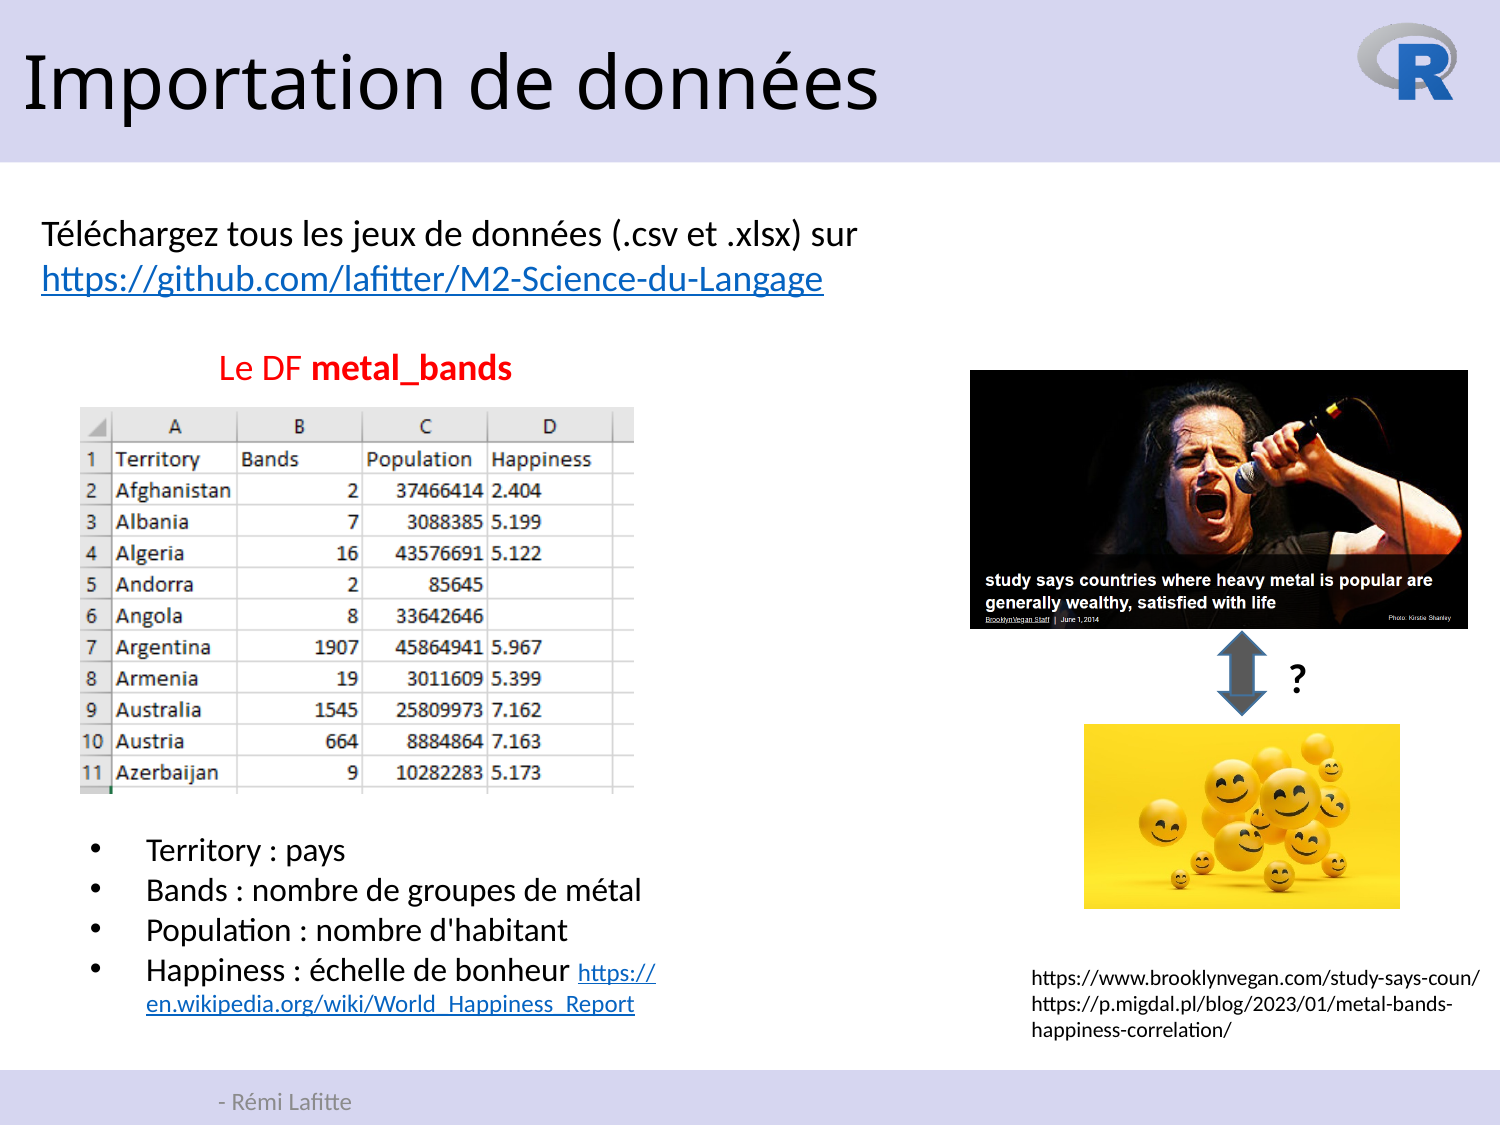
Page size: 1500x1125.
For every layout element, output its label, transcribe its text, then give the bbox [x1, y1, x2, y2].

text_box [1216, 630, 1268, 697]
text_box Importation de données [8, 10, 1108, 160]
picture [970, 370, 1468, 629]
picture [1084, 724, 1400, 909]
text_box [1216, 690, 1268, 717]
slide_number 36 [1130, 1070, 1468, 1125]
text_box Téléchargez tous les jeux de données (.csv et .xlsx) sur https://github.com/lafitter/M2-Science-du-Langage [26, 201, 908, 352]
text_box ? [1288, 644, 1296, 710]
picture [1357, 22, 1457, 100]
text_box Territory : pays Bands : nombre de groupes de métal Population : nombre d'habitant Happiness : échelle de bonheur https://en.wikipedia.org/wiki/World_Happiness_Report [0, 820, 838, 1025]
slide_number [0, 1070, 338, 1125]
text_box https://www.brooklynvegan.com/study-says-coun/ https://p.migdal.pl/blog/2023/01/metal-bands-happiness-correlation/ [1016, 955, 1500, 1050]
picture [80, 407, 634, 794]
text_box Le DF metal_bands [204, 335, 528, 395]
